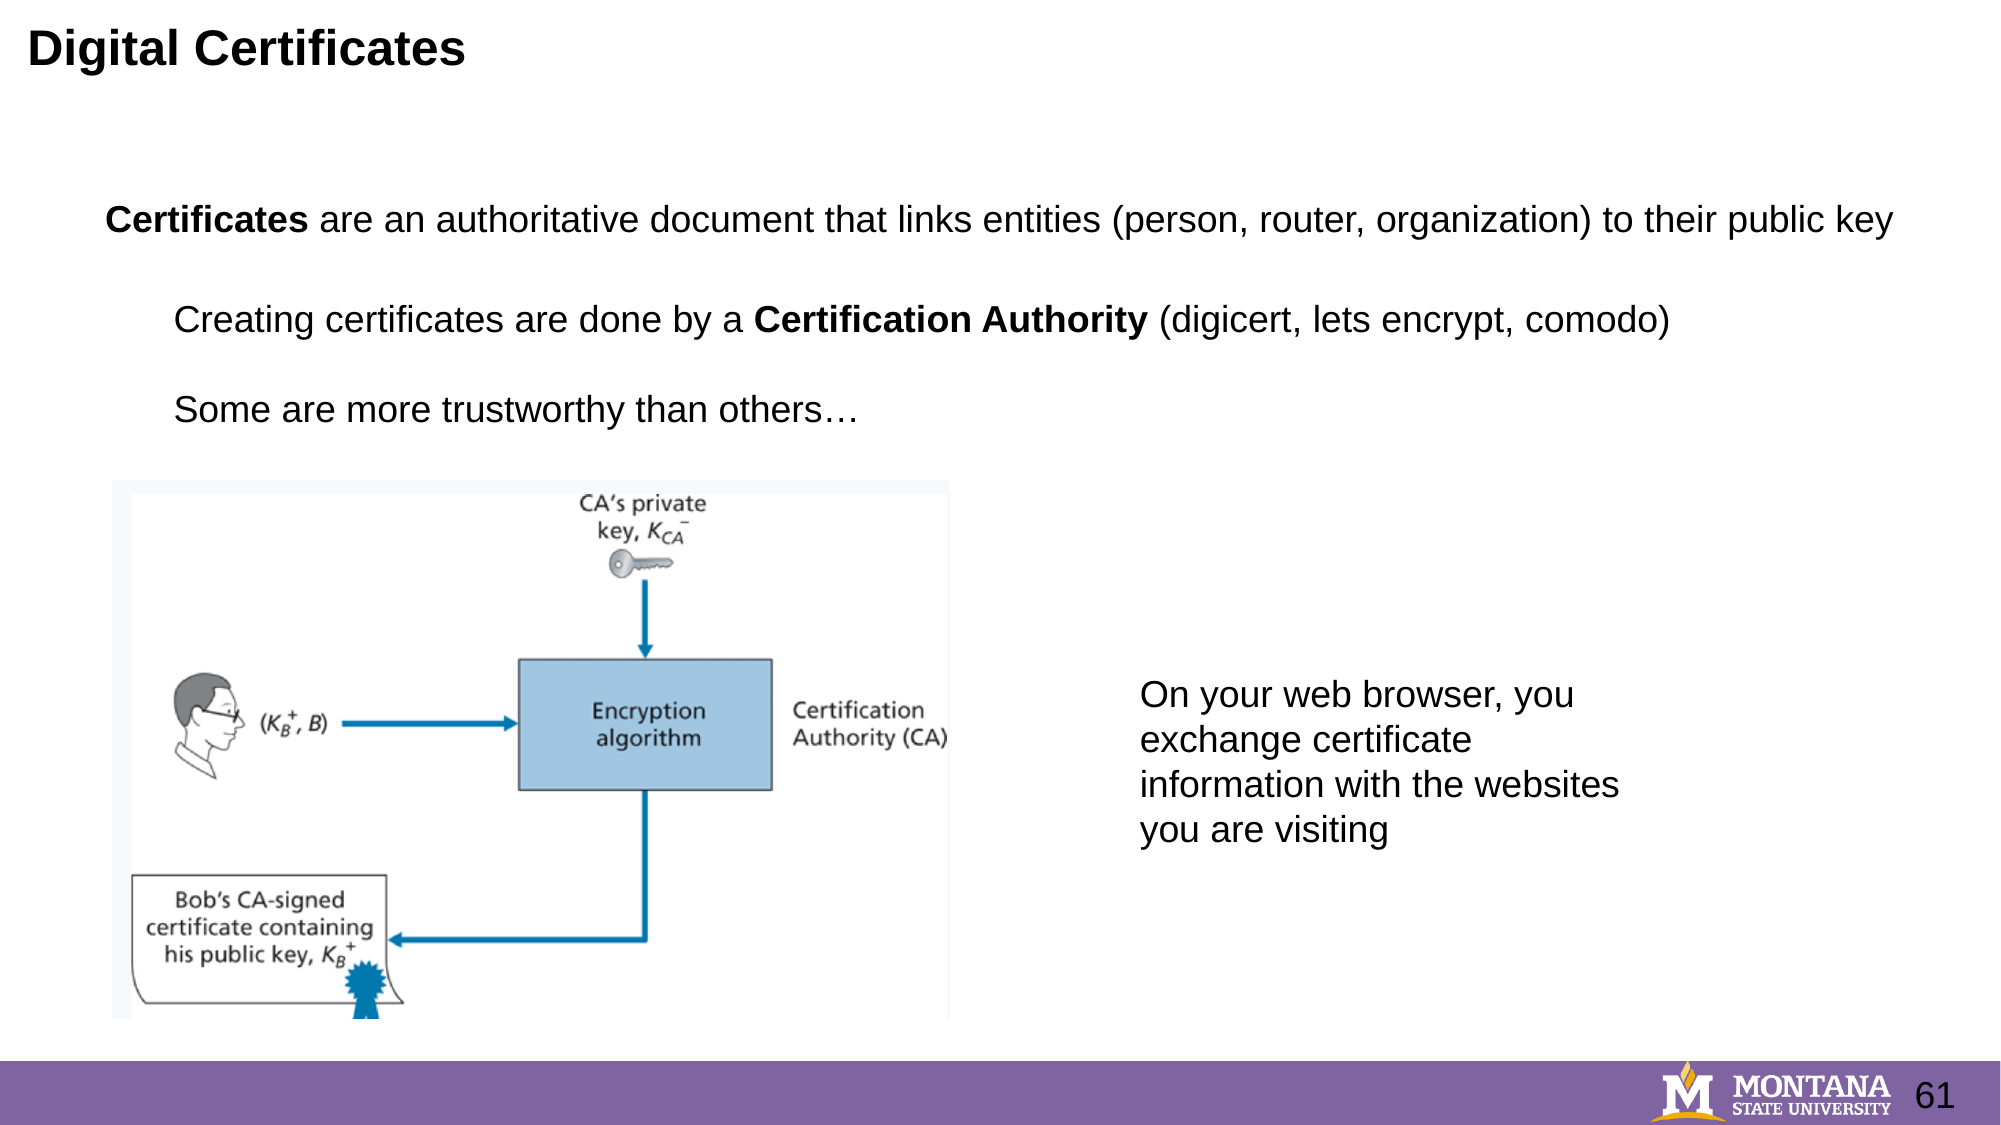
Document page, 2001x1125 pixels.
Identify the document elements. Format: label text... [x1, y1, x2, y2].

text_box Digital Certificates [12, 8, 1338, 84]
text_box Creating certificates are done by a Certification Authority (digicert, lets encrypt, comodo) Some are more trustworthy than others… [158, 287, 1686, 438]
slide_number 61 [1887, 1072, 1994, 1125]
picture [1650, 1060, 1891, 1122]
text_box Certificates are an authoritative document that links entities (person, router, organization) to their public key [90, 187, 1910, 248]
text_box On your web browser, you exchange certificate information with the websites you are visiting [1125, 662, 1675, 858]
picture [112, 480, 951, 1019]
